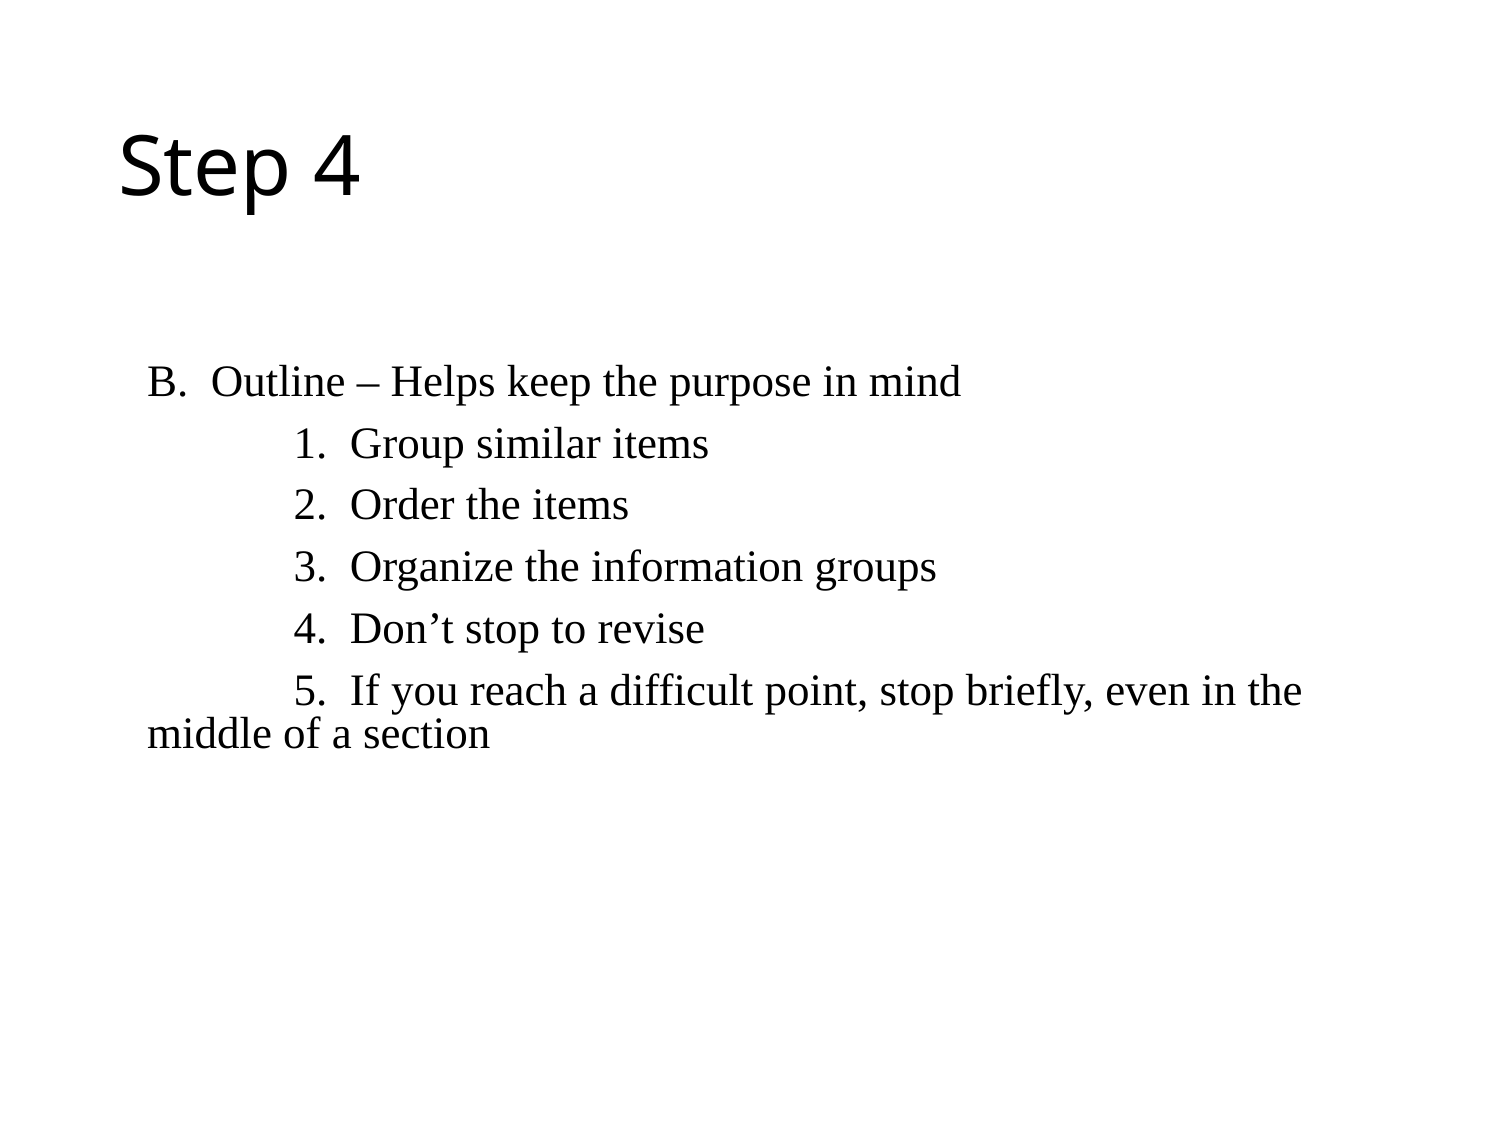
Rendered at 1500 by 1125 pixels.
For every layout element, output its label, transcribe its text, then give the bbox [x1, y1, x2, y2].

list B. Outline – Helps keep the purpose in mind 1. Group similar items 2. Order the items 3. Organize the information groups 4. Don’t stop to revise 5. If you reach a difficult point, stop briefly, even in the middle of a section [132, 299, 1397, 1014]
title Step 4 [103, 59, 1397, 278]
